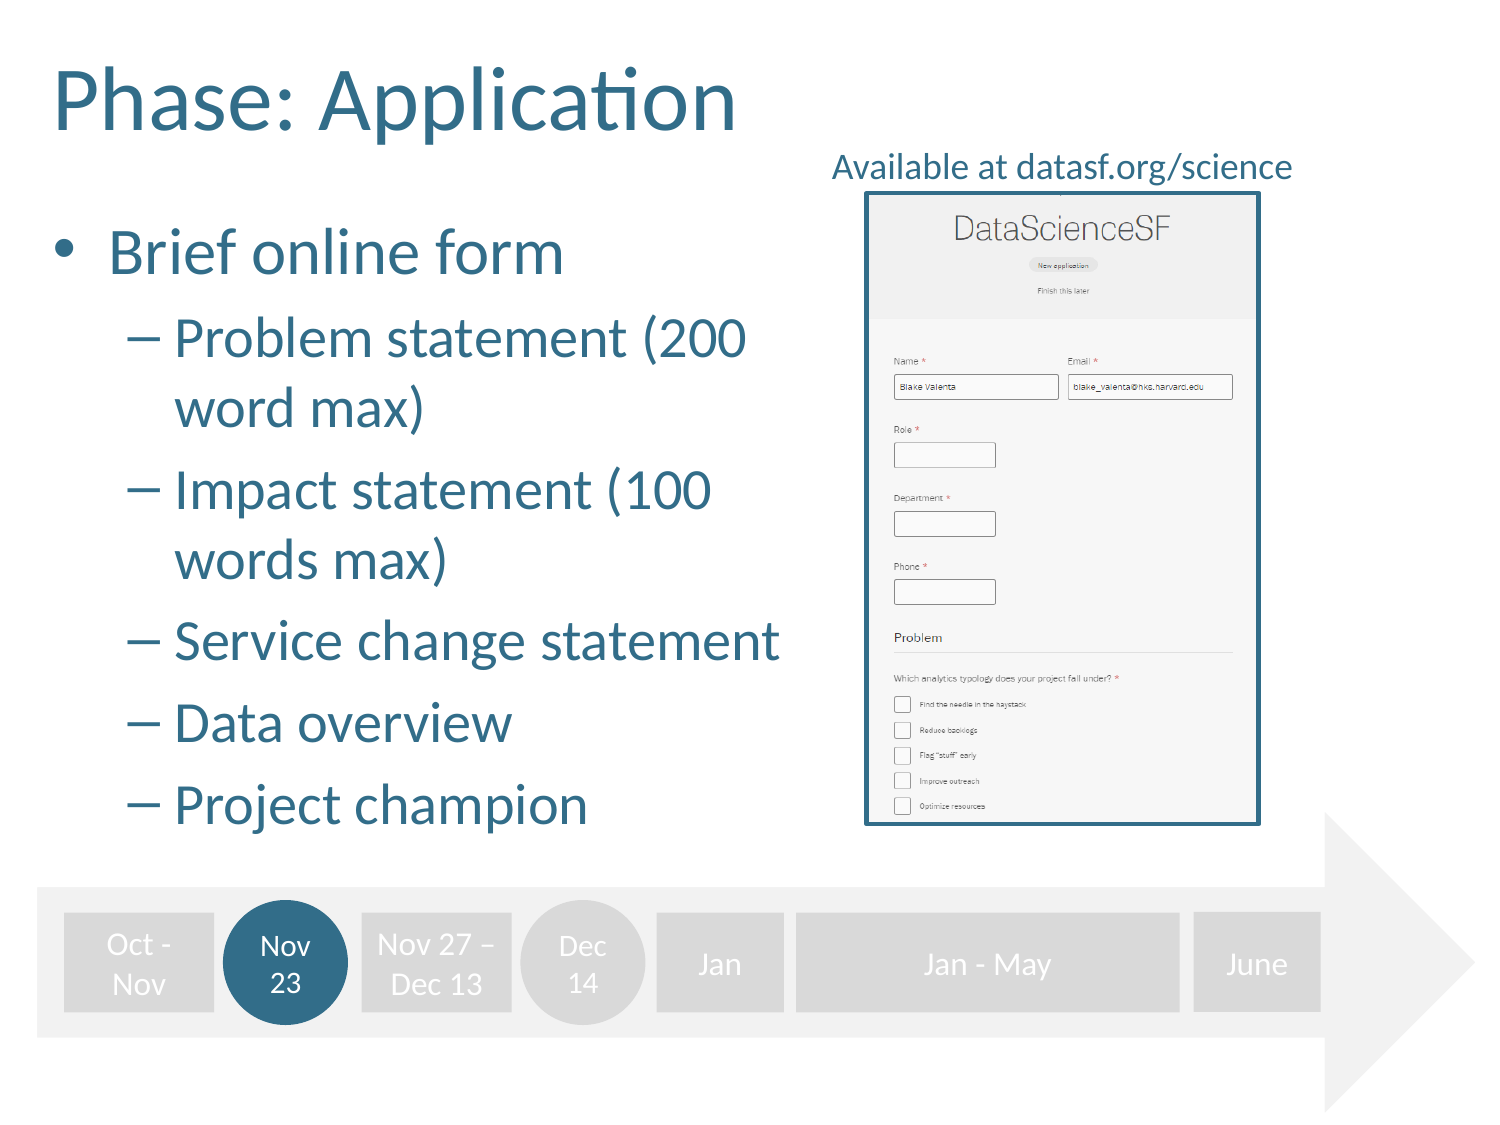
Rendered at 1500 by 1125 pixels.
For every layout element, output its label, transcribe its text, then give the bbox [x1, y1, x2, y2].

text_box Oct - Nov [62, 910, 216, 1015]
text_box Dec 14 [518, 897, 648, 1028]
text_box Nov 27 – Dec 13 [359, 910, 514, 1015]
text_box Nov 23 [220, 897, 351, 1028]
text_box Jan - May [794, 910, 1182, 1015]
title Phase: Application [37, 0, 1463, 188]
text_box Available at datasf.org/science [817, 134, 1309, 195]
list Brief online form Problem statement (200 word max) Impact statement (100 words max) Service change statement Data overview Project champion [37, 200, 815, 885]
picture [868, 195, 1257, 822]
text_box Jan [655, 910, 786, 1015]
text_box [35, 810, 1478, 1115]
text_box June [1192, 910, 1323, 1014]
